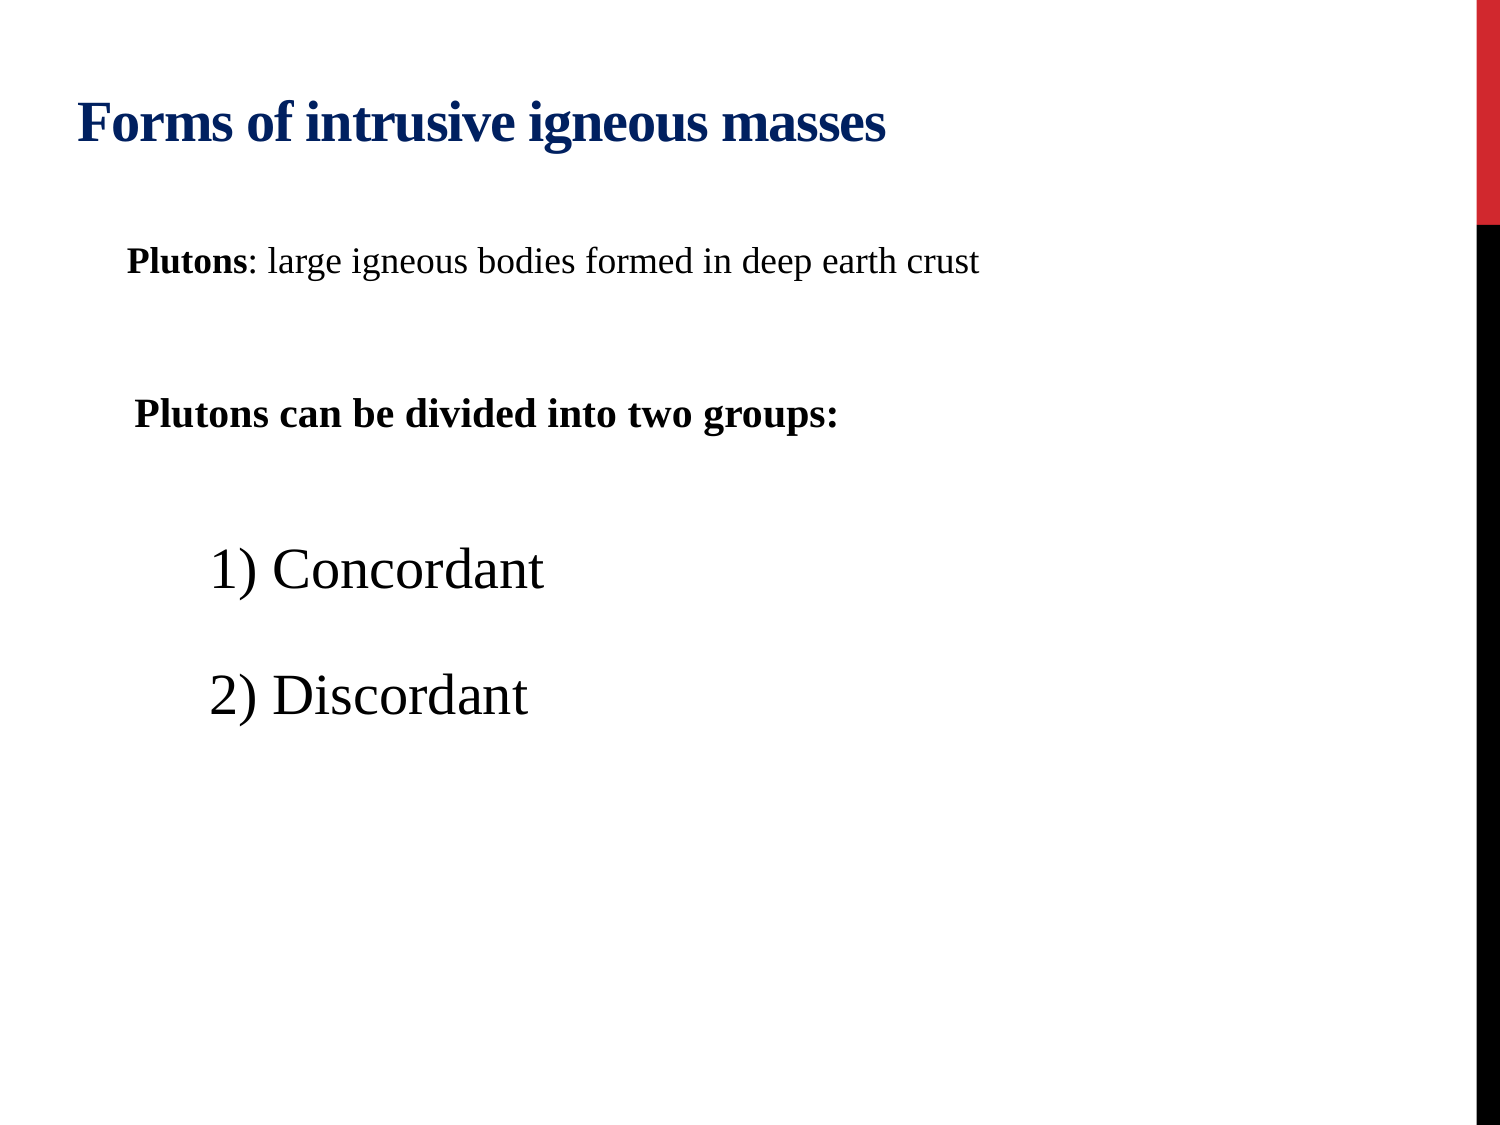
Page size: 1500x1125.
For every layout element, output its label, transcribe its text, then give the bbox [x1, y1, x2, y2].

title Forms of intrusive igneous masses [62, 50, 1500, 163]
text_box Plutons: large igneous bodies formed in deep earth crust [112, 231, 1247, 350]
list Plutons can be divided into two groups: 1) Concordant 2) Discordant [123, 385, 1376, 1032]
